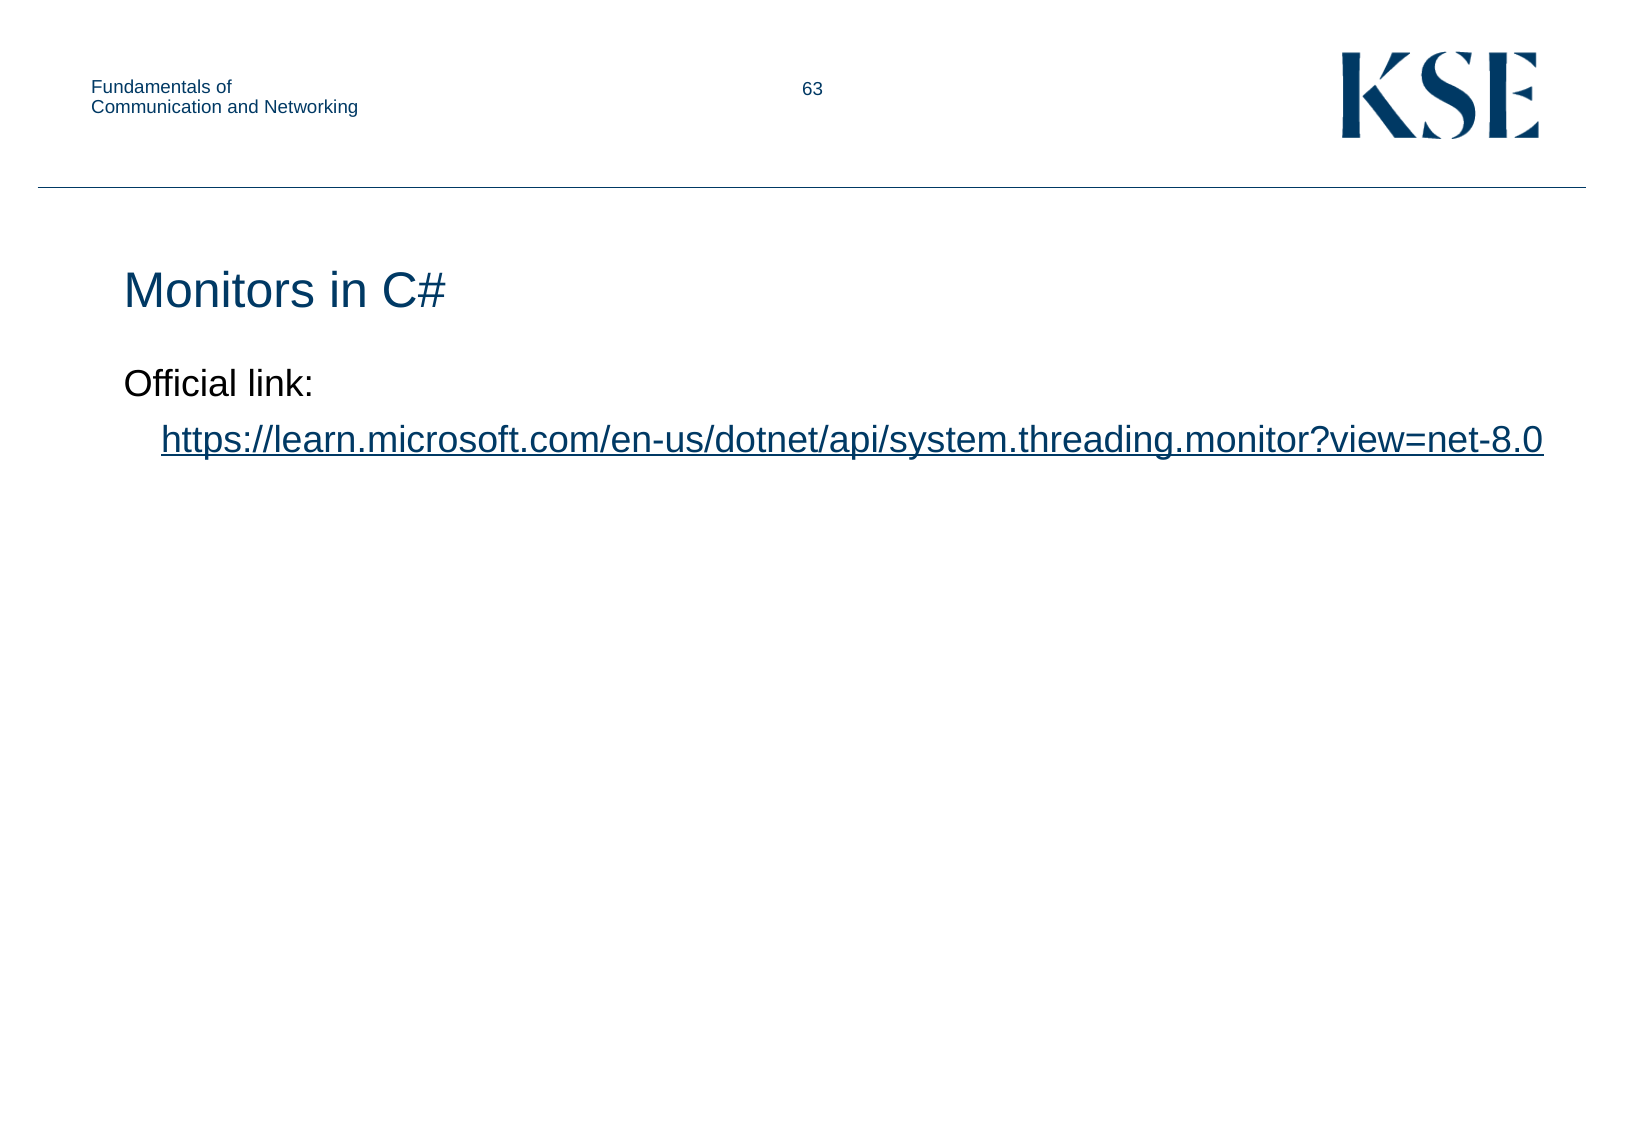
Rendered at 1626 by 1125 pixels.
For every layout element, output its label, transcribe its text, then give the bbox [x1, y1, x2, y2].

list Official link: https://learn.microsoft.com/en-us/dotnet/api/system.threading.monitor?view=net-8.0 [71, 339, 1584, 930]
picture [1342, 51, 1539, 139]
list Monitors in C# [71, 256, 1020, 347]
list Fundamentals of Communication and Networking [76, 69, 379, 130]
